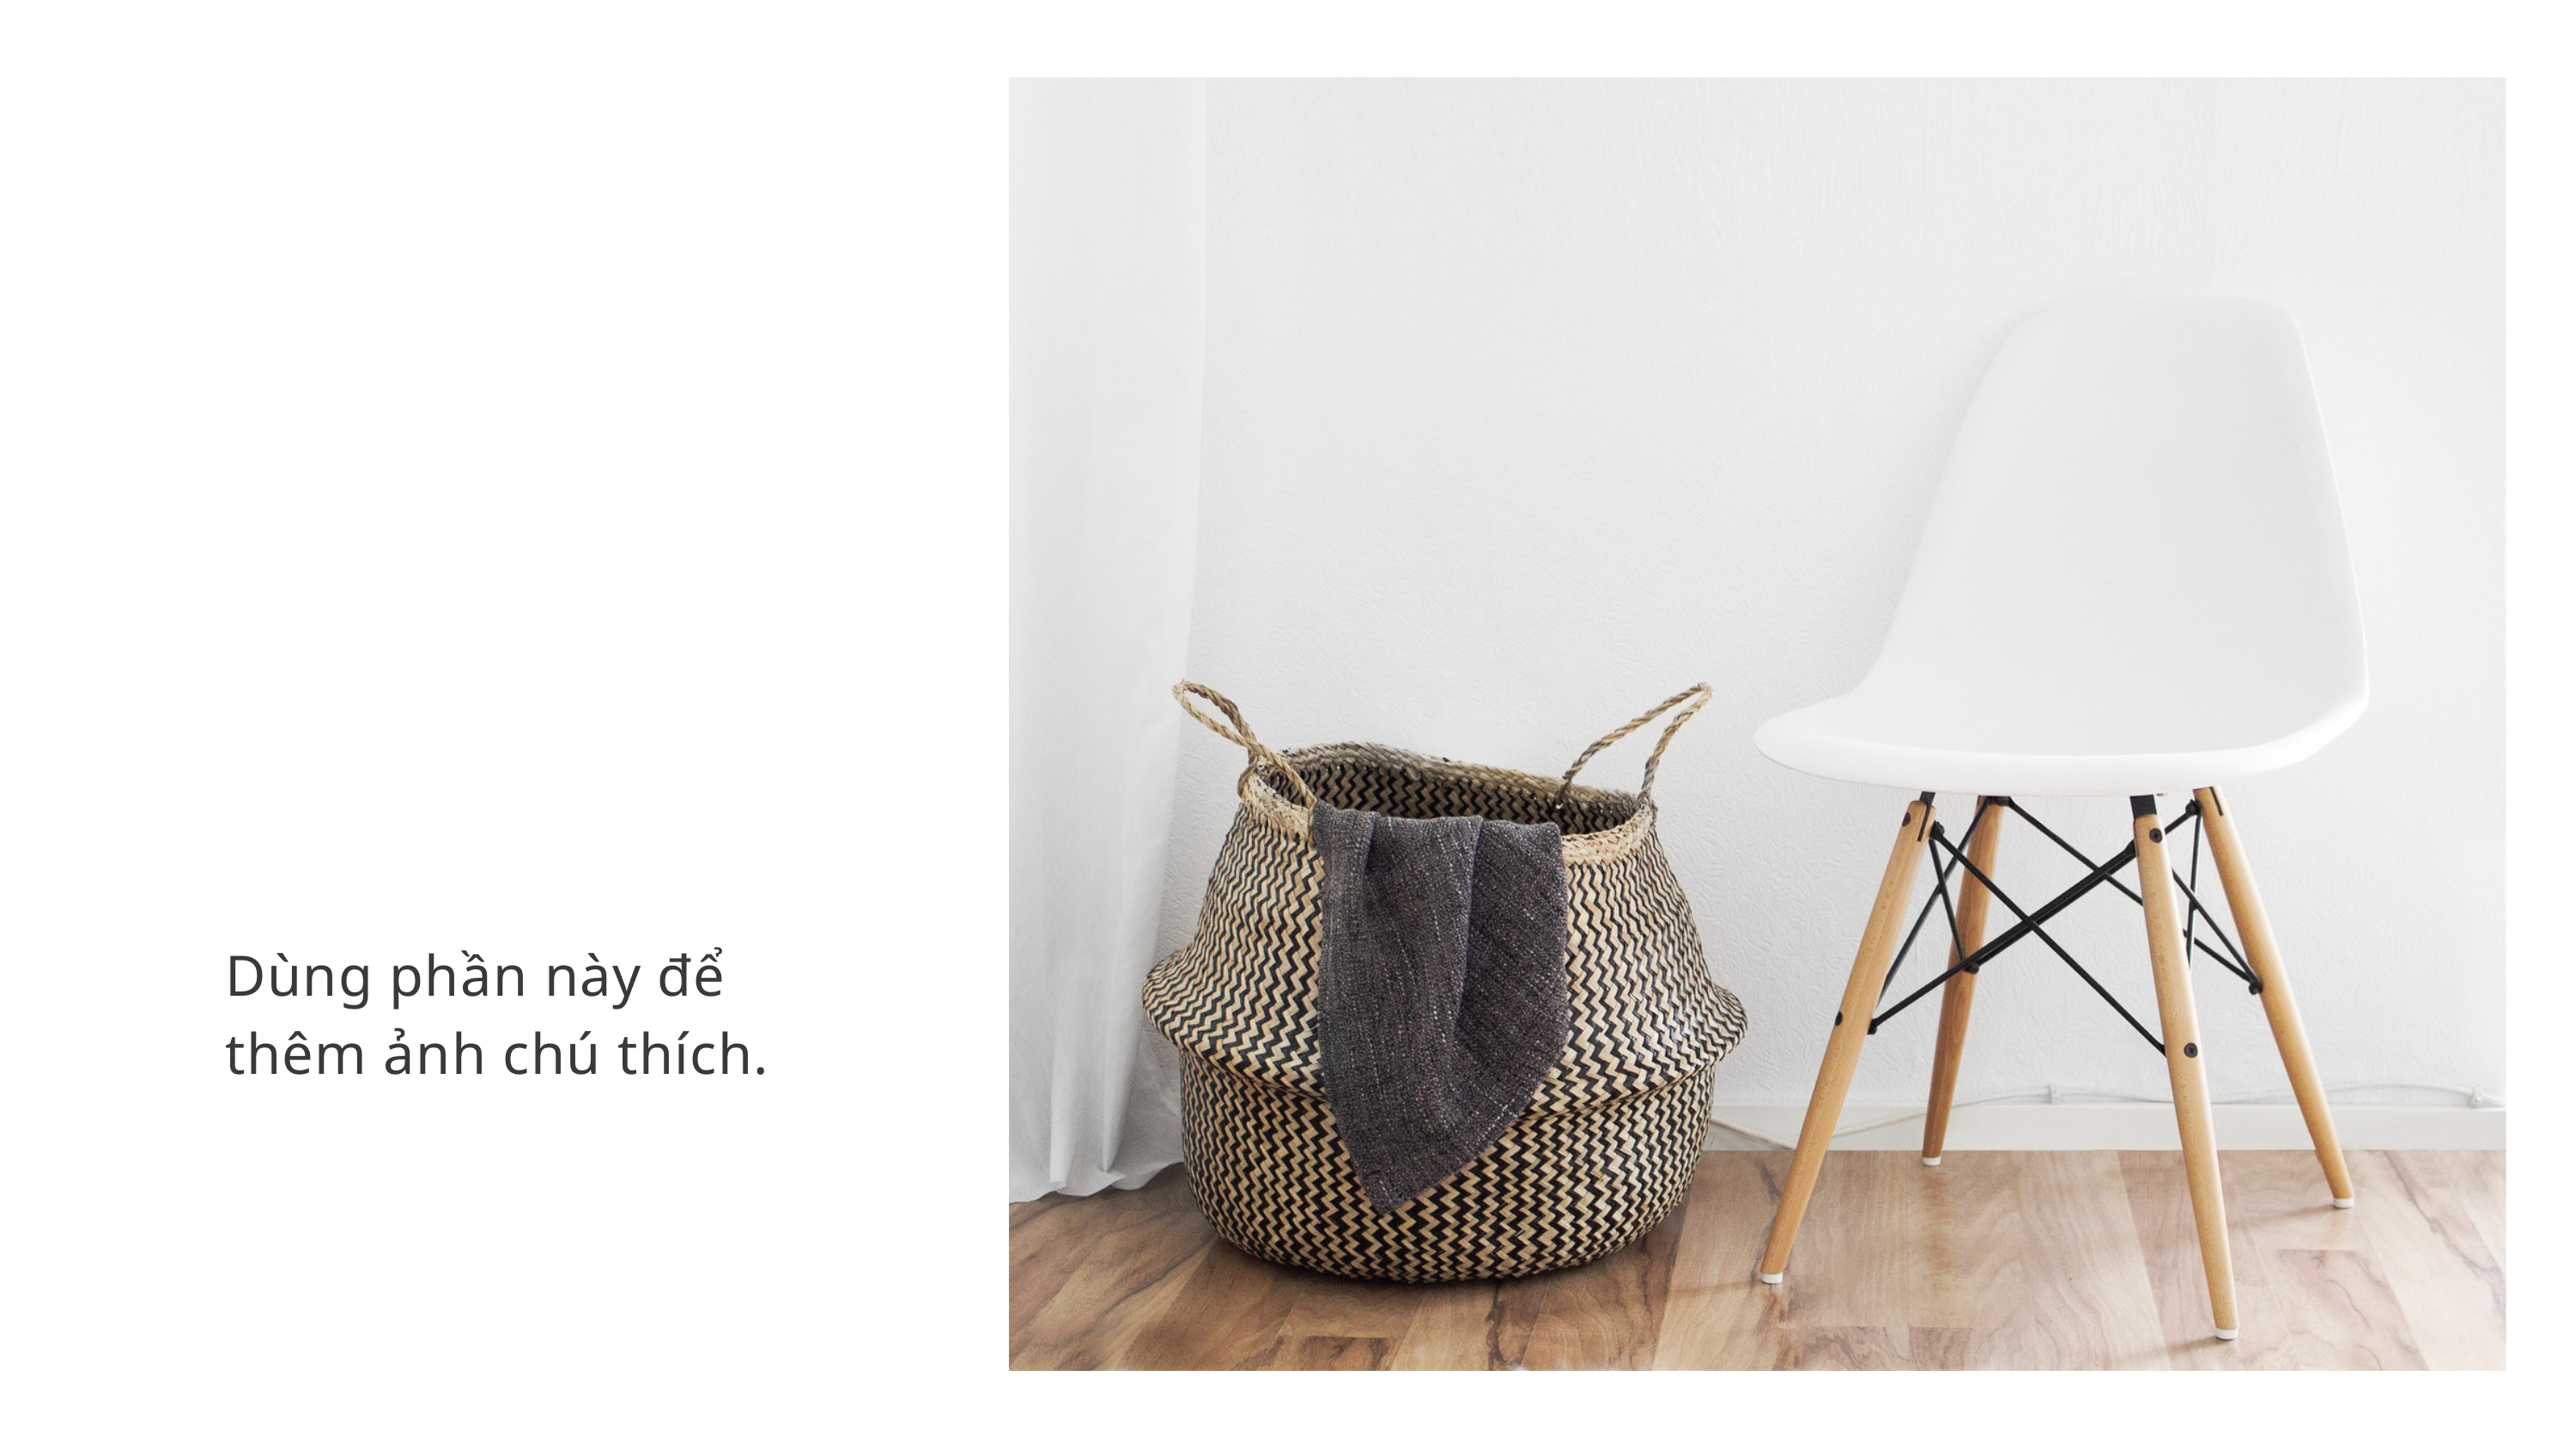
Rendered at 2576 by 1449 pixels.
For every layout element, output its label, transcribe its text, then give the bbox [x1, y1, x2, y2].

text_box Dùng phần này để thêm ảnh chú thích. [225, 929, 796, 1086]
text_box [1008, 77, 2506, 1371]
